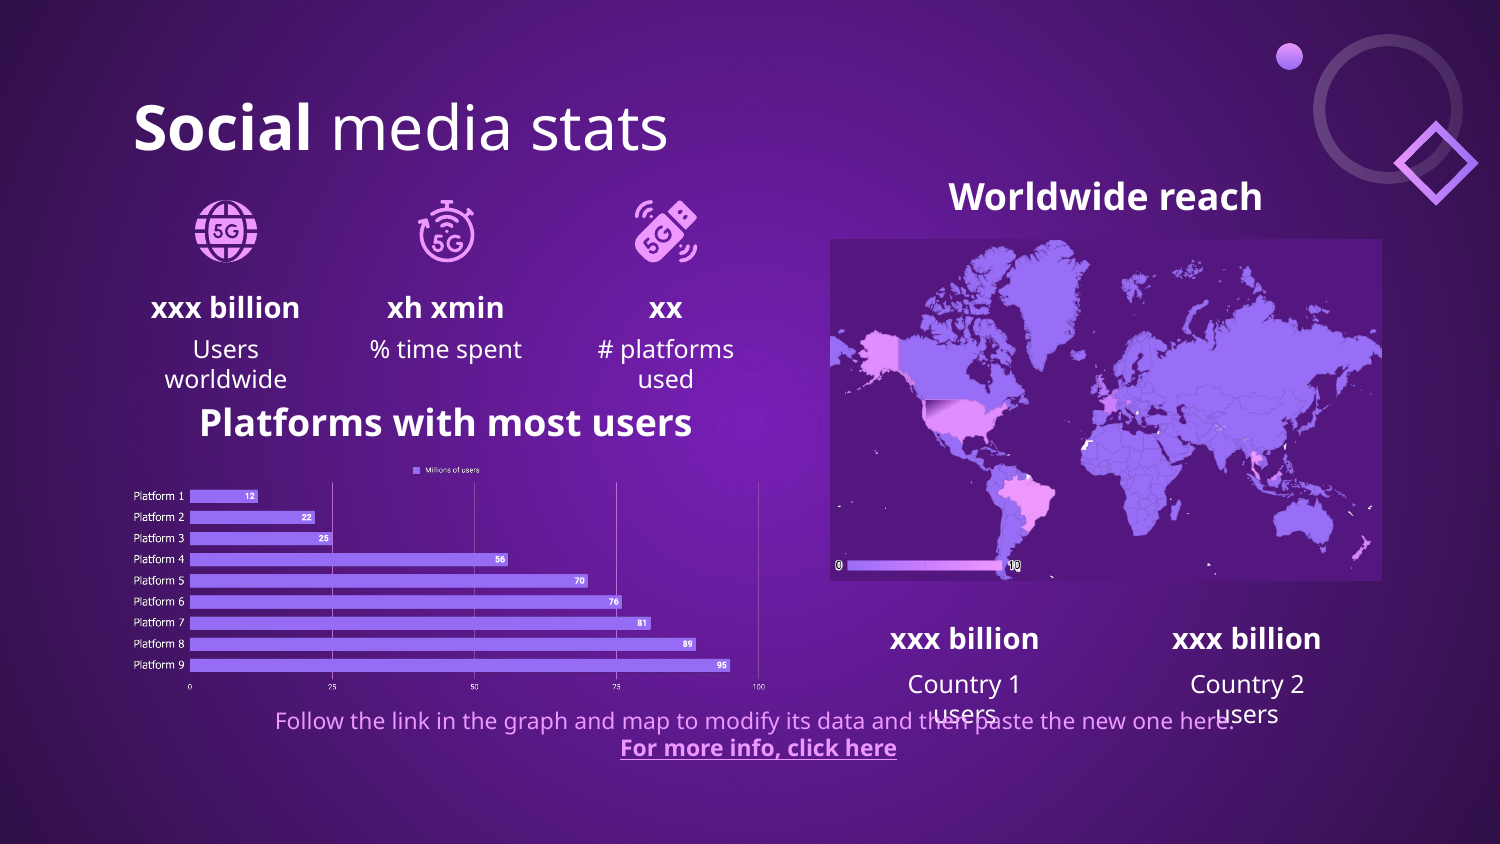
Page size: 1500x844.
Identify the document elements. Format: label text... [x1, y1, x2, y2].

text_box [634, 199, 698, 263]
subtitle xh xmin [336, 282, 556, 318]
subtitle # platforms used [556, 318, 776, 375]
subtitle Users worldwide [116, 318, 336, 375]
subtitle xxx billion [116, 282, 336, 318]
picture [830, 239, 1383, 582]
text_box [194, 199, 258, 263]
subtitle xxx billion [859, 614, 1071, 671]
picture [1313, 34, 1479, 206]
picture [1276, 43, 1303, 70]
subtitle Worldwide reach [830, 170, 1382, 234]
subtitle xxx billion [1141, 614, 1353, 671]
subtitle % time spent [336, 318, 556, 375]
subtitle xx [556, 282, 776, 318]
title Social media stats [118, 72, 1382, 167]
subtitle Country 1 users [859, 671, 1071, 702]
text_box Follow the link in the graph and map to modify its data and then paste the new one here. For more info, click here [135, 715, 1382, 756]
text_box Platforms with most users [135, 396, 757, 453]
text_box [417, 199, 475, 263]
subtitle Country 2 users [1141, 671, 1353, 702]
picture [121, 454, 771, 703]
